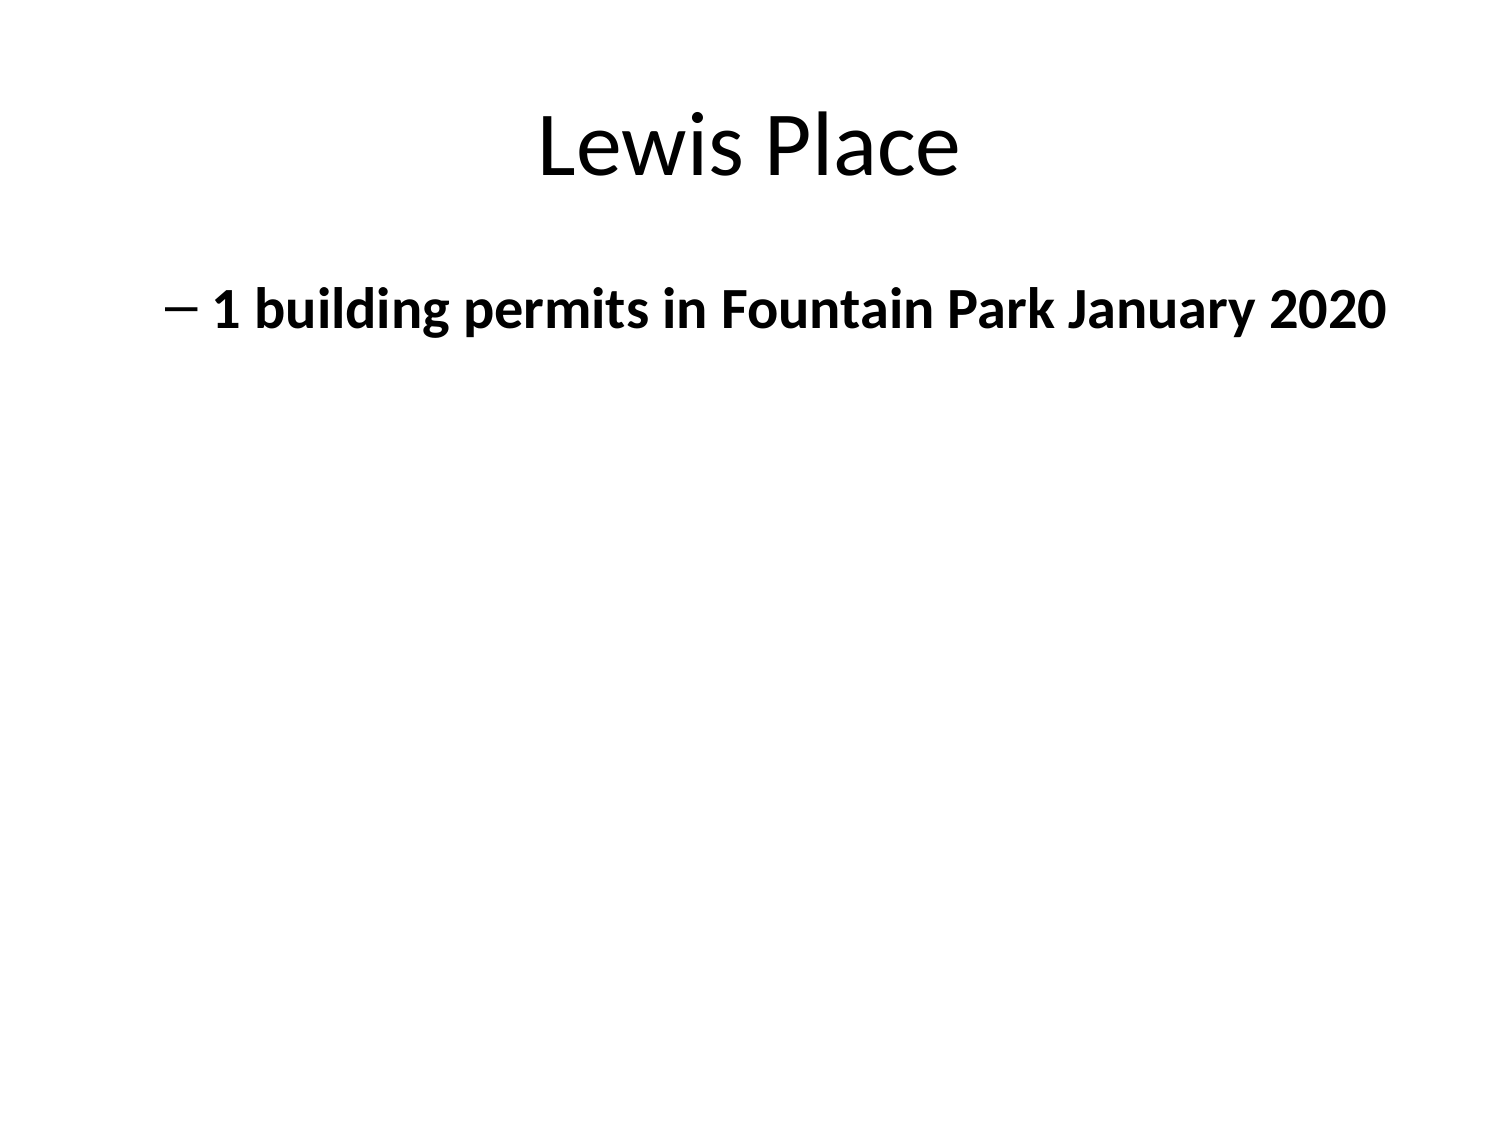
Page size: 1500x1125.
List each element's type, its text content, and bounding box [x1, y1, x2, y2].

list 1 building permits in Fountain Park January 2020 [75, 262, 1425, 1005]
title Lewis Place [75, 45, 1425, 233]
